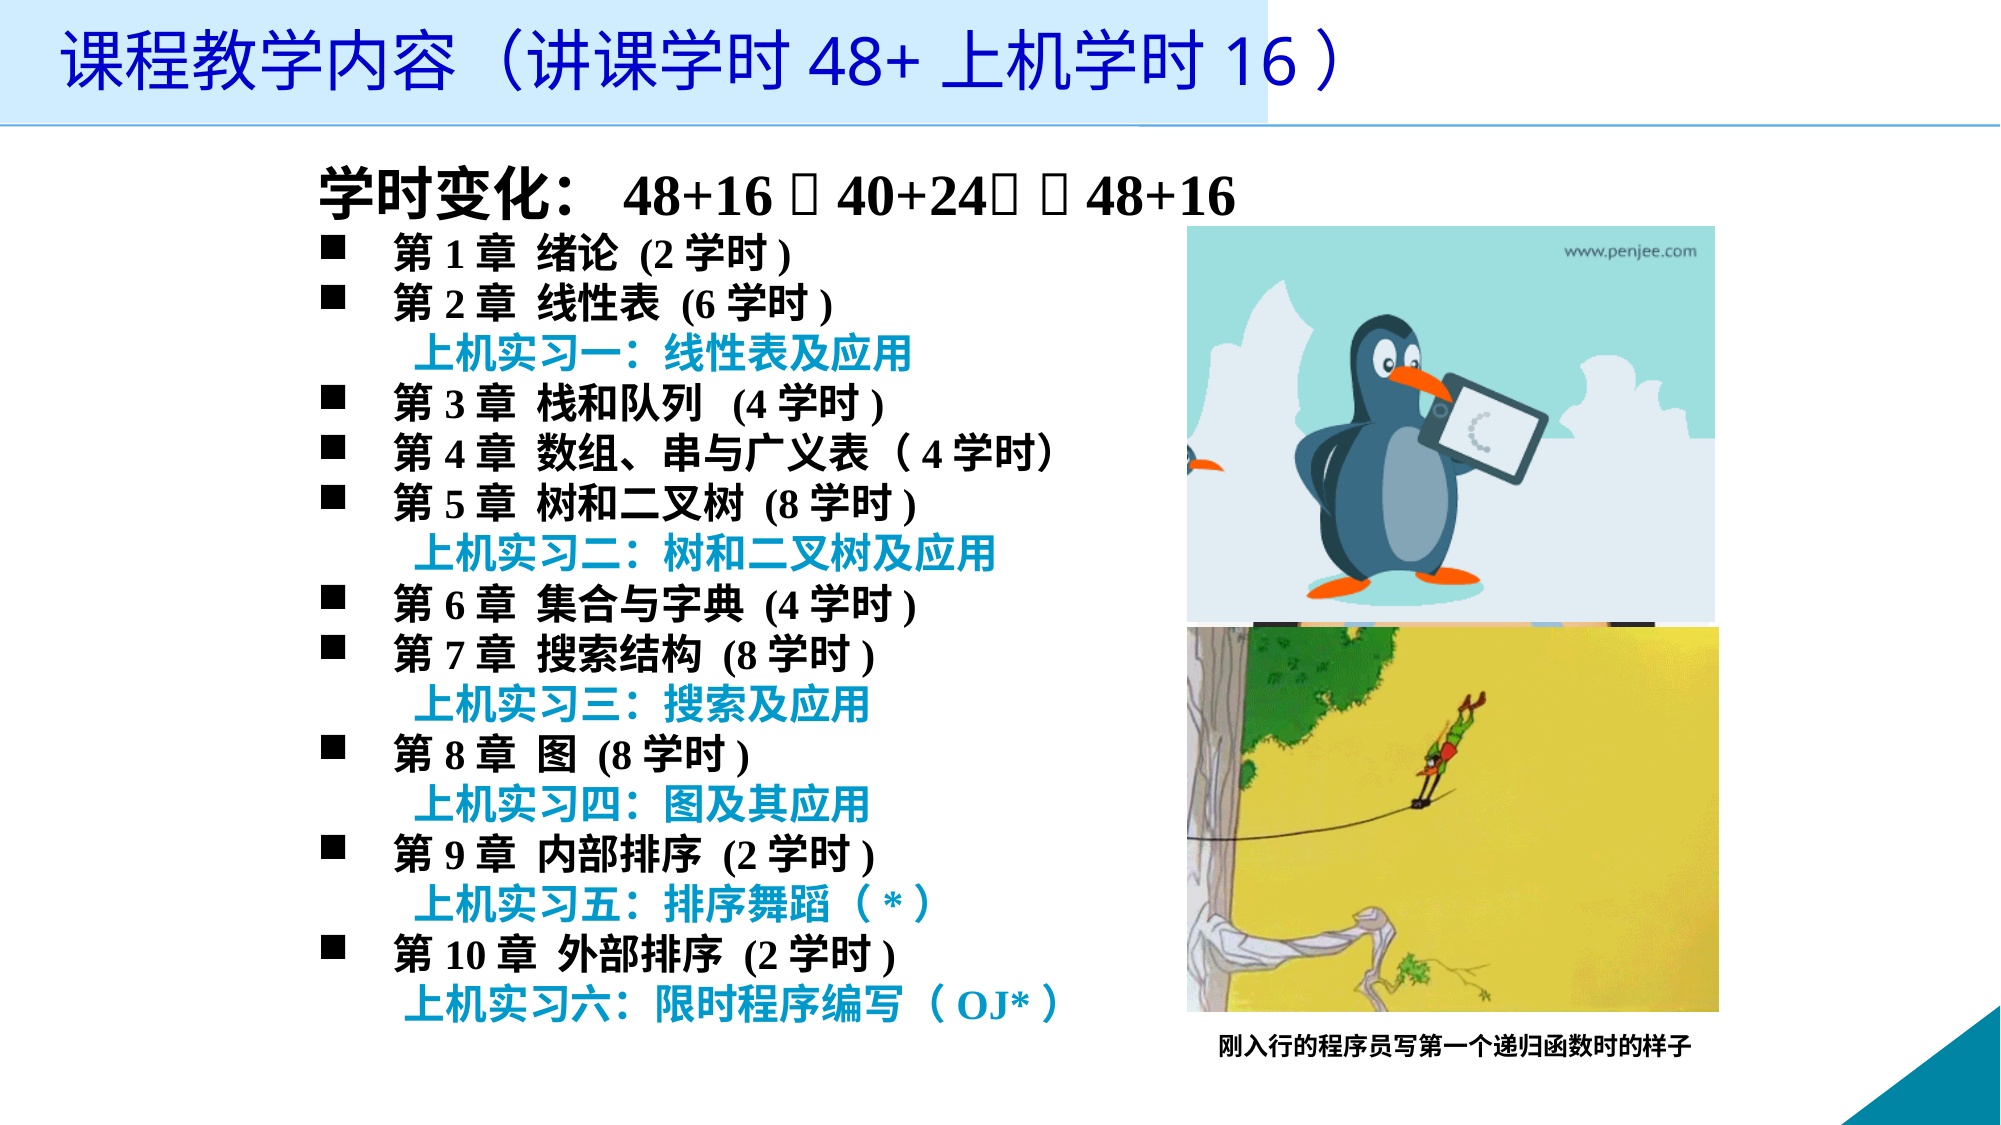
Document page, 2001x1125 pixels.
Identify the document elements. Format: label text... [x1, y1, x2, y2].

text_box 刚入行的程序员写第一个递归函数时的样子 [1203, 1023, 1709, 1068]
title 课程教学内容（讲课学时48+上机学时16） [43, 7, 1769, 121]
text_box 学时变化：48+16  40+24  48+16 第1章 绪论 (2学时) 第2章 线性表 (6学时) 上机实习一：线性表及应用 第3章 栈和队列 (4学时) 第4章 数组、串与广义表（4学时） 第5章 树和二叉树 (8学时) 上机实习二：树和二叉树及应用 第6章 集合与字典 (4学时) 第7章 搜索结构 (8学时) 上机实习三：搜索及应用 第8章 图 (8学时) 上机实习四：图及其应用 第9章 内部排序 (2学时) 上机实习五：排序舞蹈（*） 第10章 外部排序 (2学时) 上机实习六：限时程序编写（OJ*） [303, 149, 1851, 1085]
picture [1187, 226, 1719, 1012]
